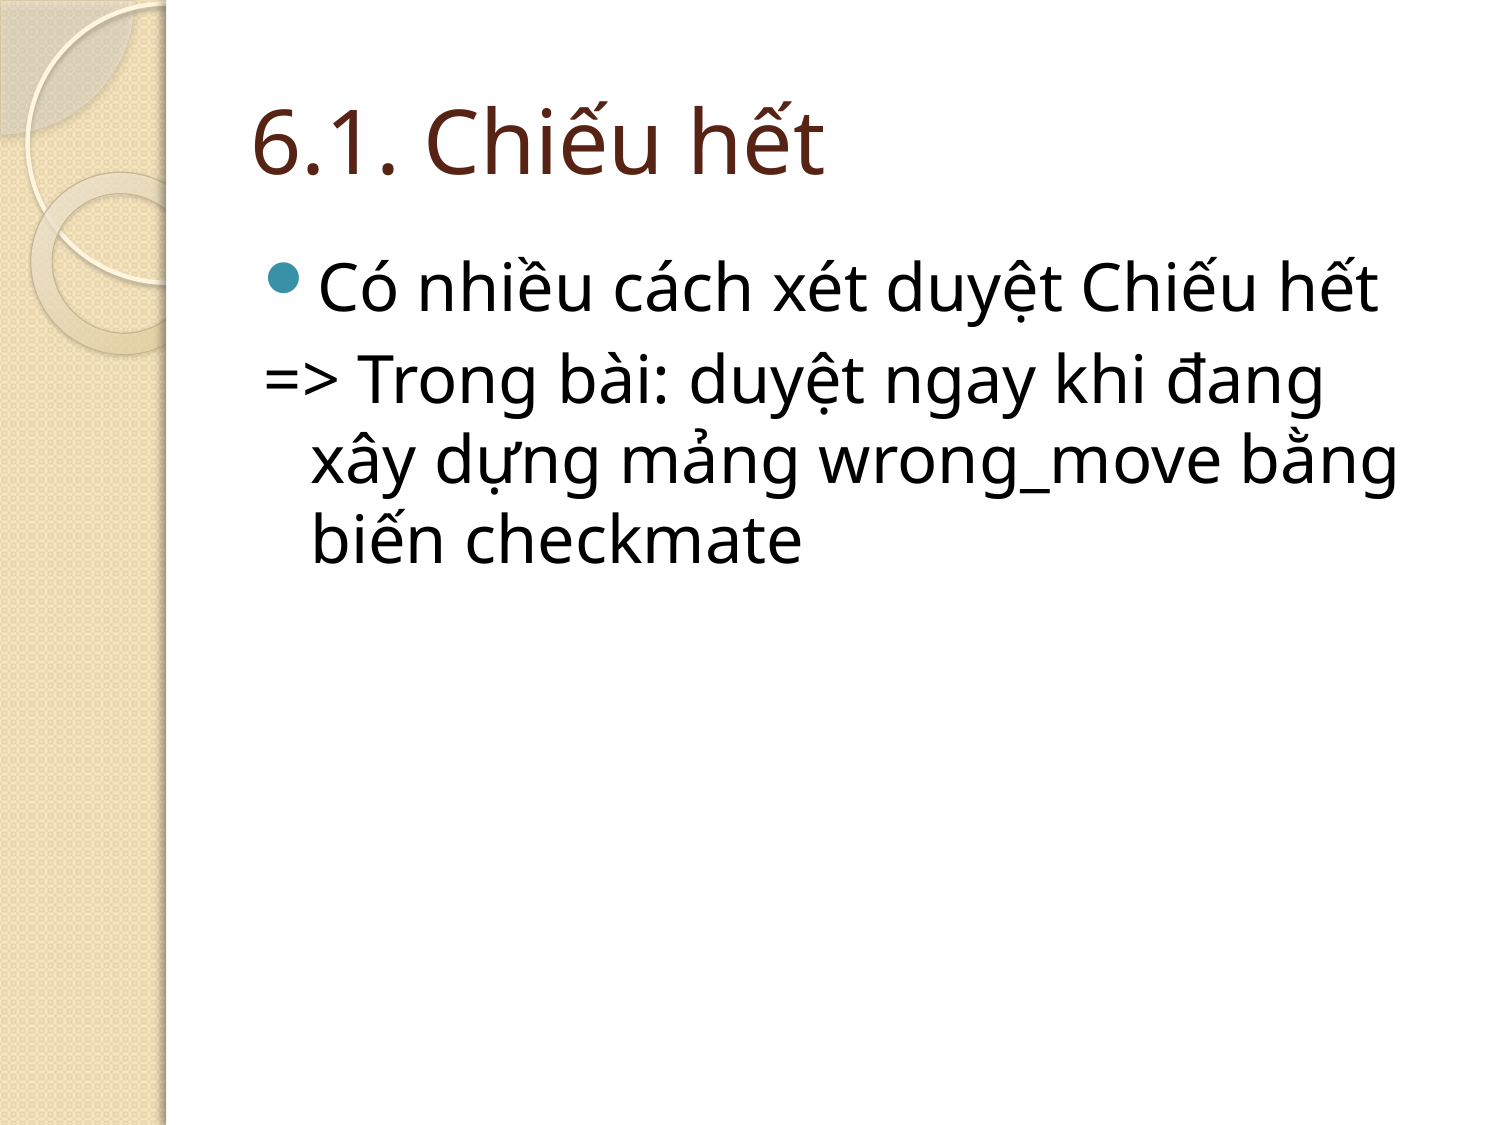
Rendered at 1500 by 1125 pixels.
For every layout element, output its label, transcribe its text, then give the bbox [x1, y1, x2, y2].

title 6.1. Chiếu hết [235, 45, 1466, 233]
list Có nhiều cách xét duyệt Chiếu hết => Trong bài: duyệt ngay khi đang xây dựng mảng wrong_move bằng biến checkmate [235, 237, 1466, 1025]
